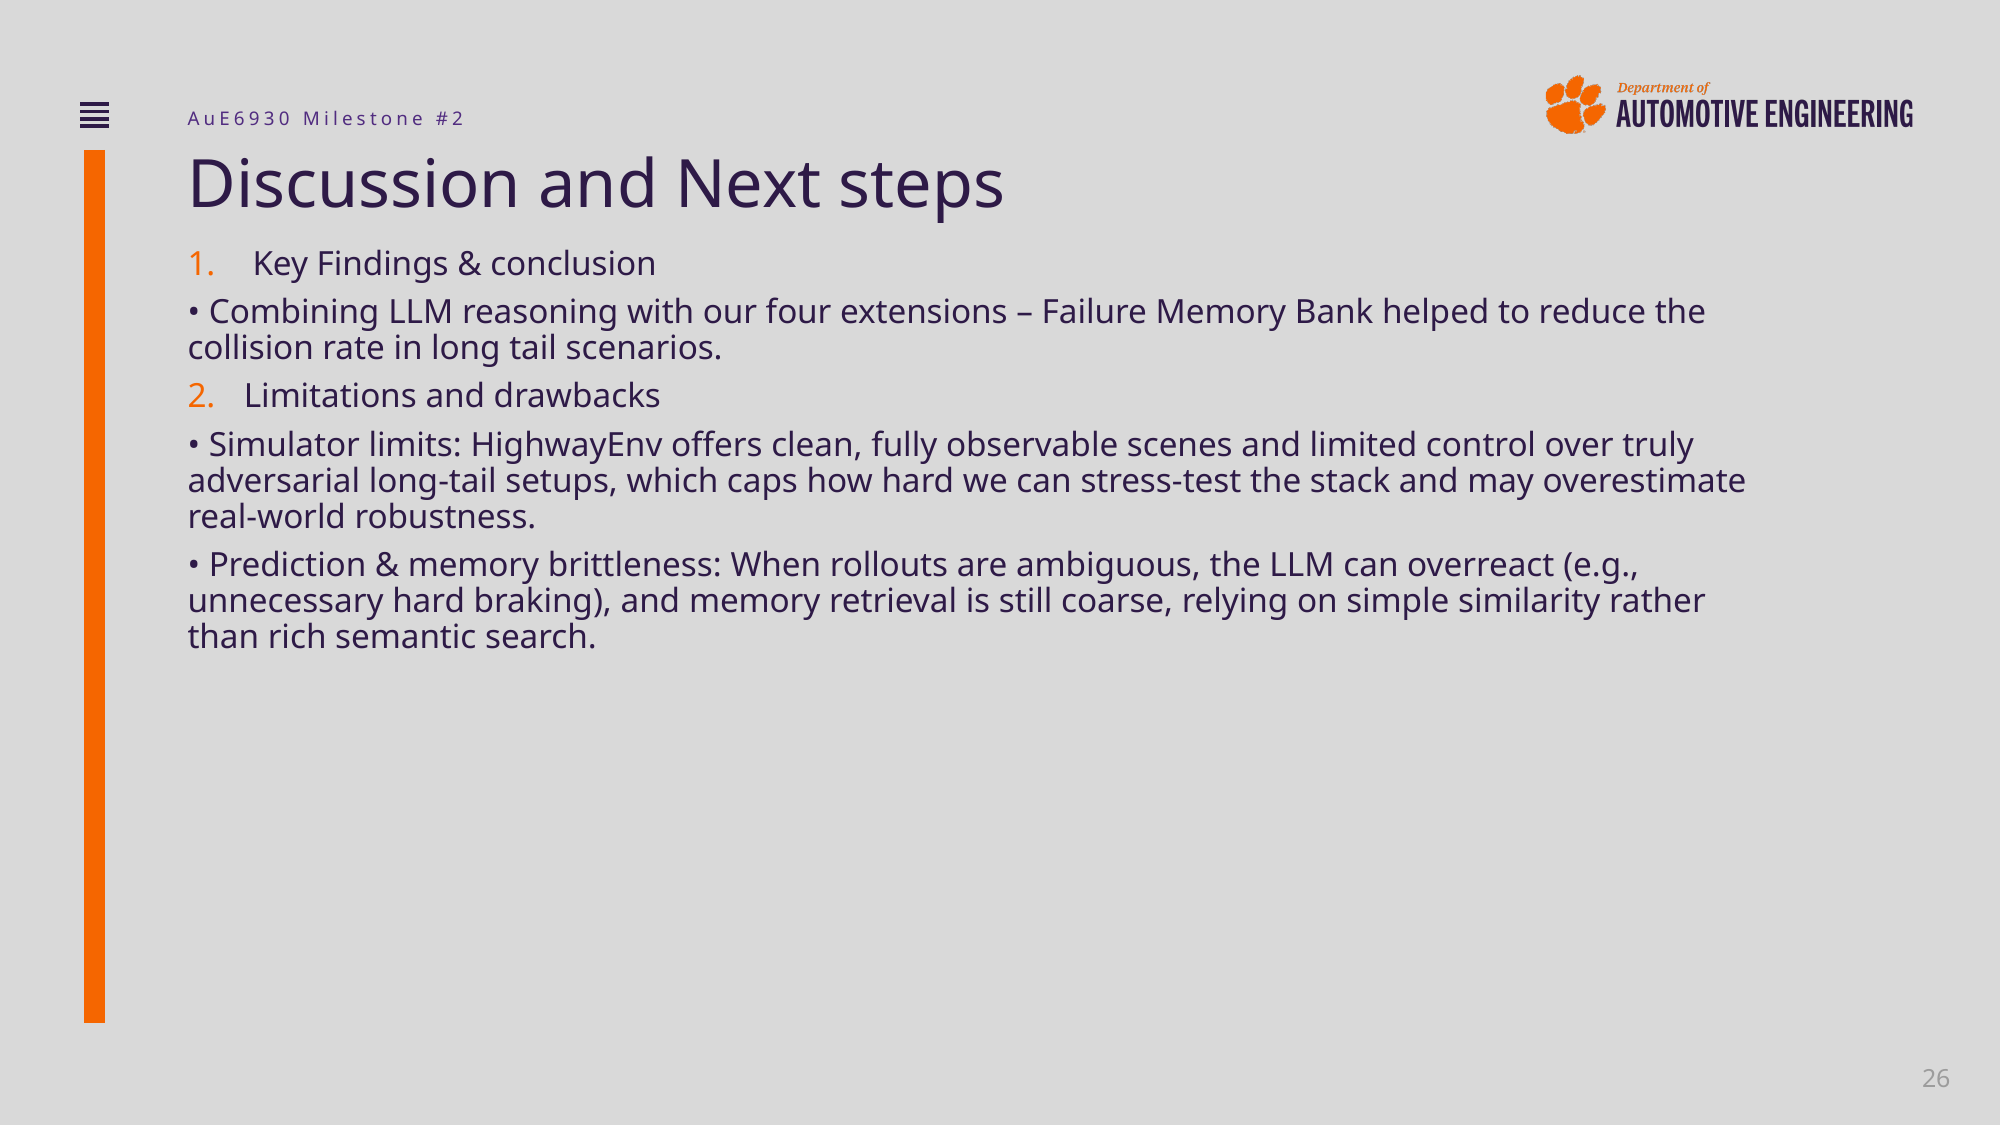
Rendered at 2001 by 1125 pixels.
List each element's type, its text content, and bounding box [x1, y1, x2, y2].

title Discussion and Next steps [187, 149, 1913, 223]
slide_number 26 [1515, 1049, 1966, 1110]
list Key Findings & conclusion • Combining LLM reasoning with our four extensions – Failure Memory Bank helped to reduce the collision rate in long tail scenarios. Limitations and drawbacks • Simulator limits: HighwayEnv offers clean, fully observable scenes and limited control over truly adversarial long-tail setups, which caps how hard we can stress-test the stack and may overestimate real-world robustness. • Prediction & memory brittleness: When rollouts are ambiguous, the LLM can overreact (e.g., unnecessary hard braking), and memory retrieval is still coarse, relying on simple similarity rather than rich semantic search. [187, 246, 1778, 686]
